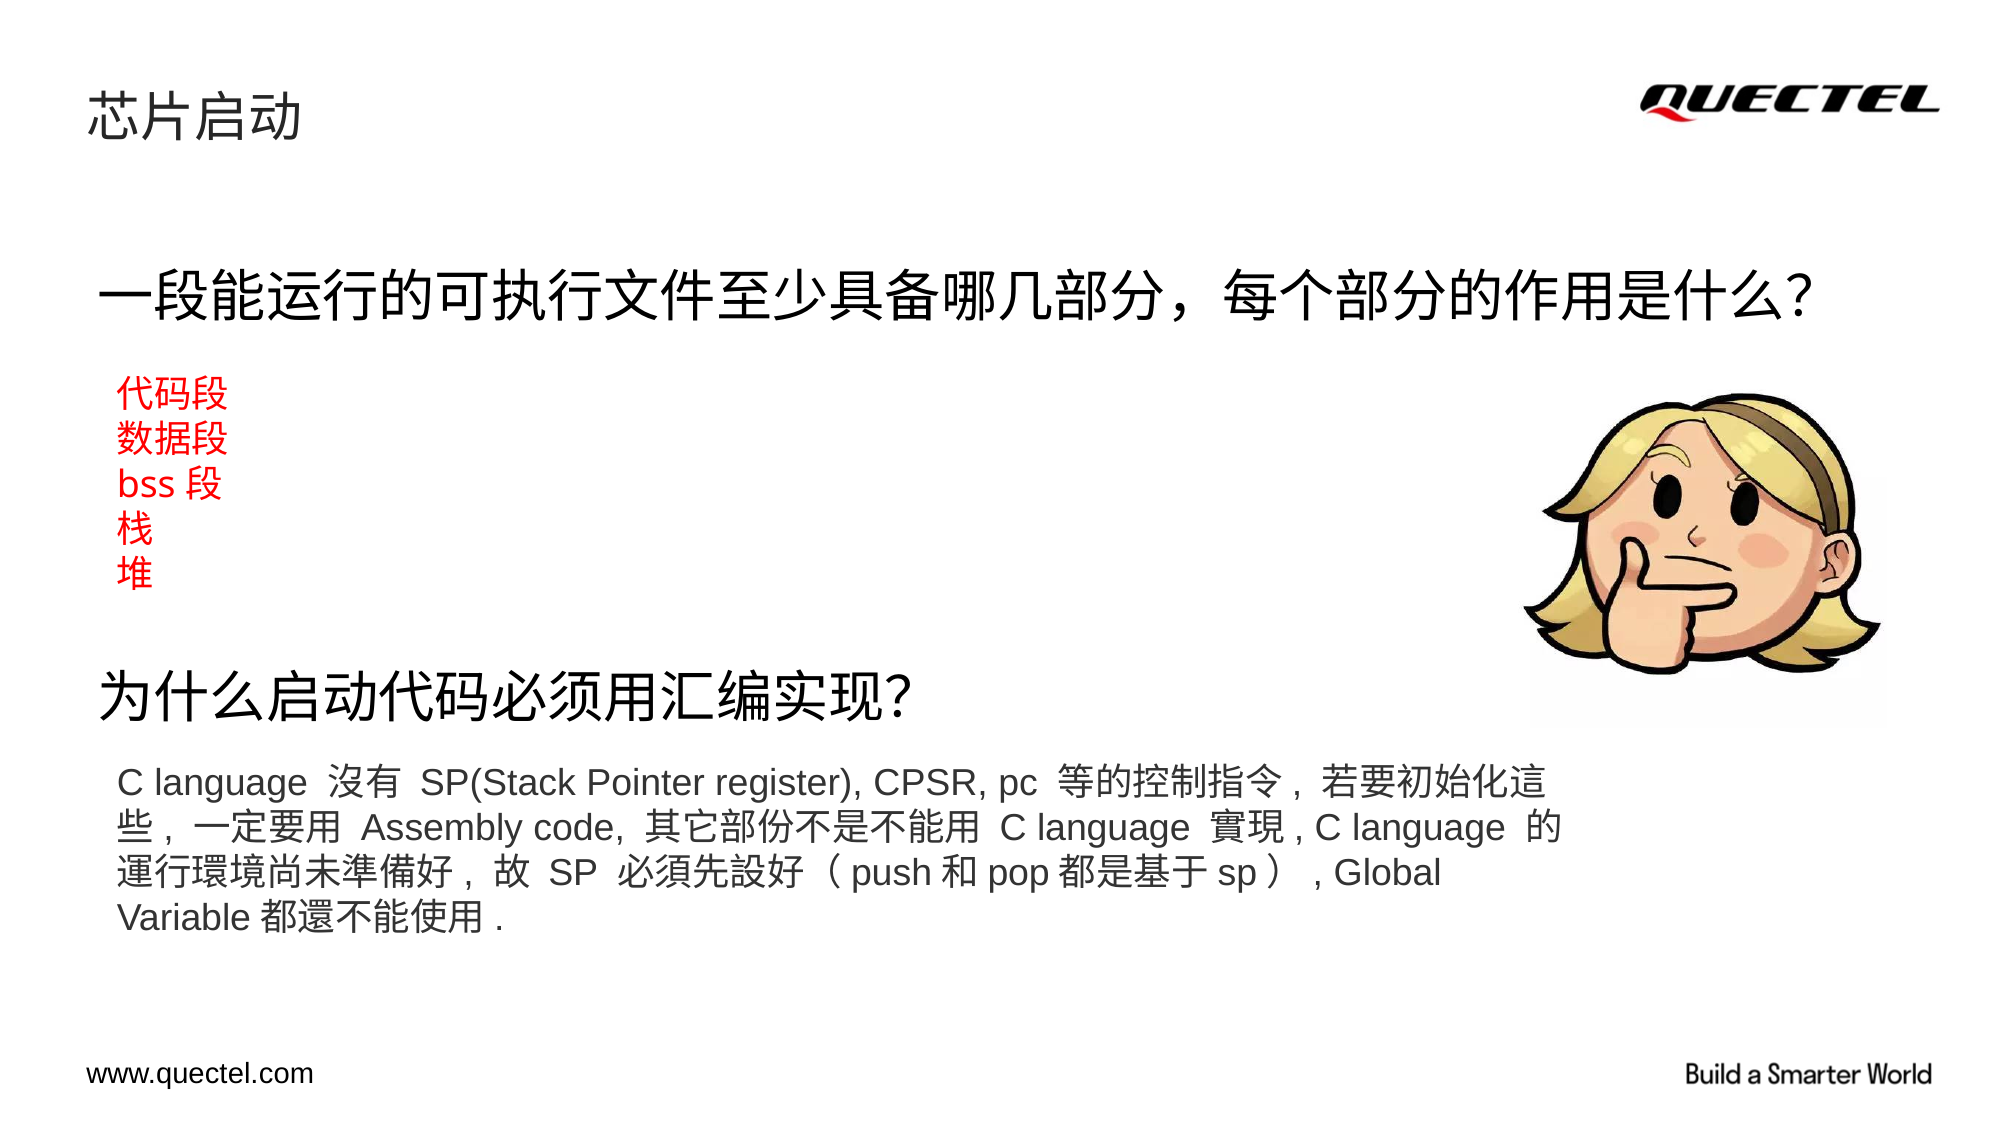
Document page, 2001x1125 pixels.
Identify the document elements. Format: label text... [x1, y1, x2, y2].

picture [1595, 32, 1985, 165]
text_box 为什么启动代码必须用汇编实现？ [82, 653, 1083, 736]
text_box 代码段 数据段 bss段 栈 堆 [102, 362, 1102, 603]
picture [1637, 1015, 1981, 1125]
text_box C language 沒有 SP(Stack Pointer register), CPSR, pc 等的控制指令, 若要初始化這些, 一定要用 Assembly code, 其它部份不是不能用 C language 實現, C language 的運行環境尚未準備好, 故 SP 必須先設好（push和pop都是基于sp）, Global Variable都還不能使用. [102, 750, 1582, 946]
text_box 一段能运行的可执行文件至少具备哪几部分，每个部分的作用是什么？ [82, 253, 1854, 336]
picture [1518, 359, 1887, 728]
title 芯片启动 [71, 82, 1887, 156]
